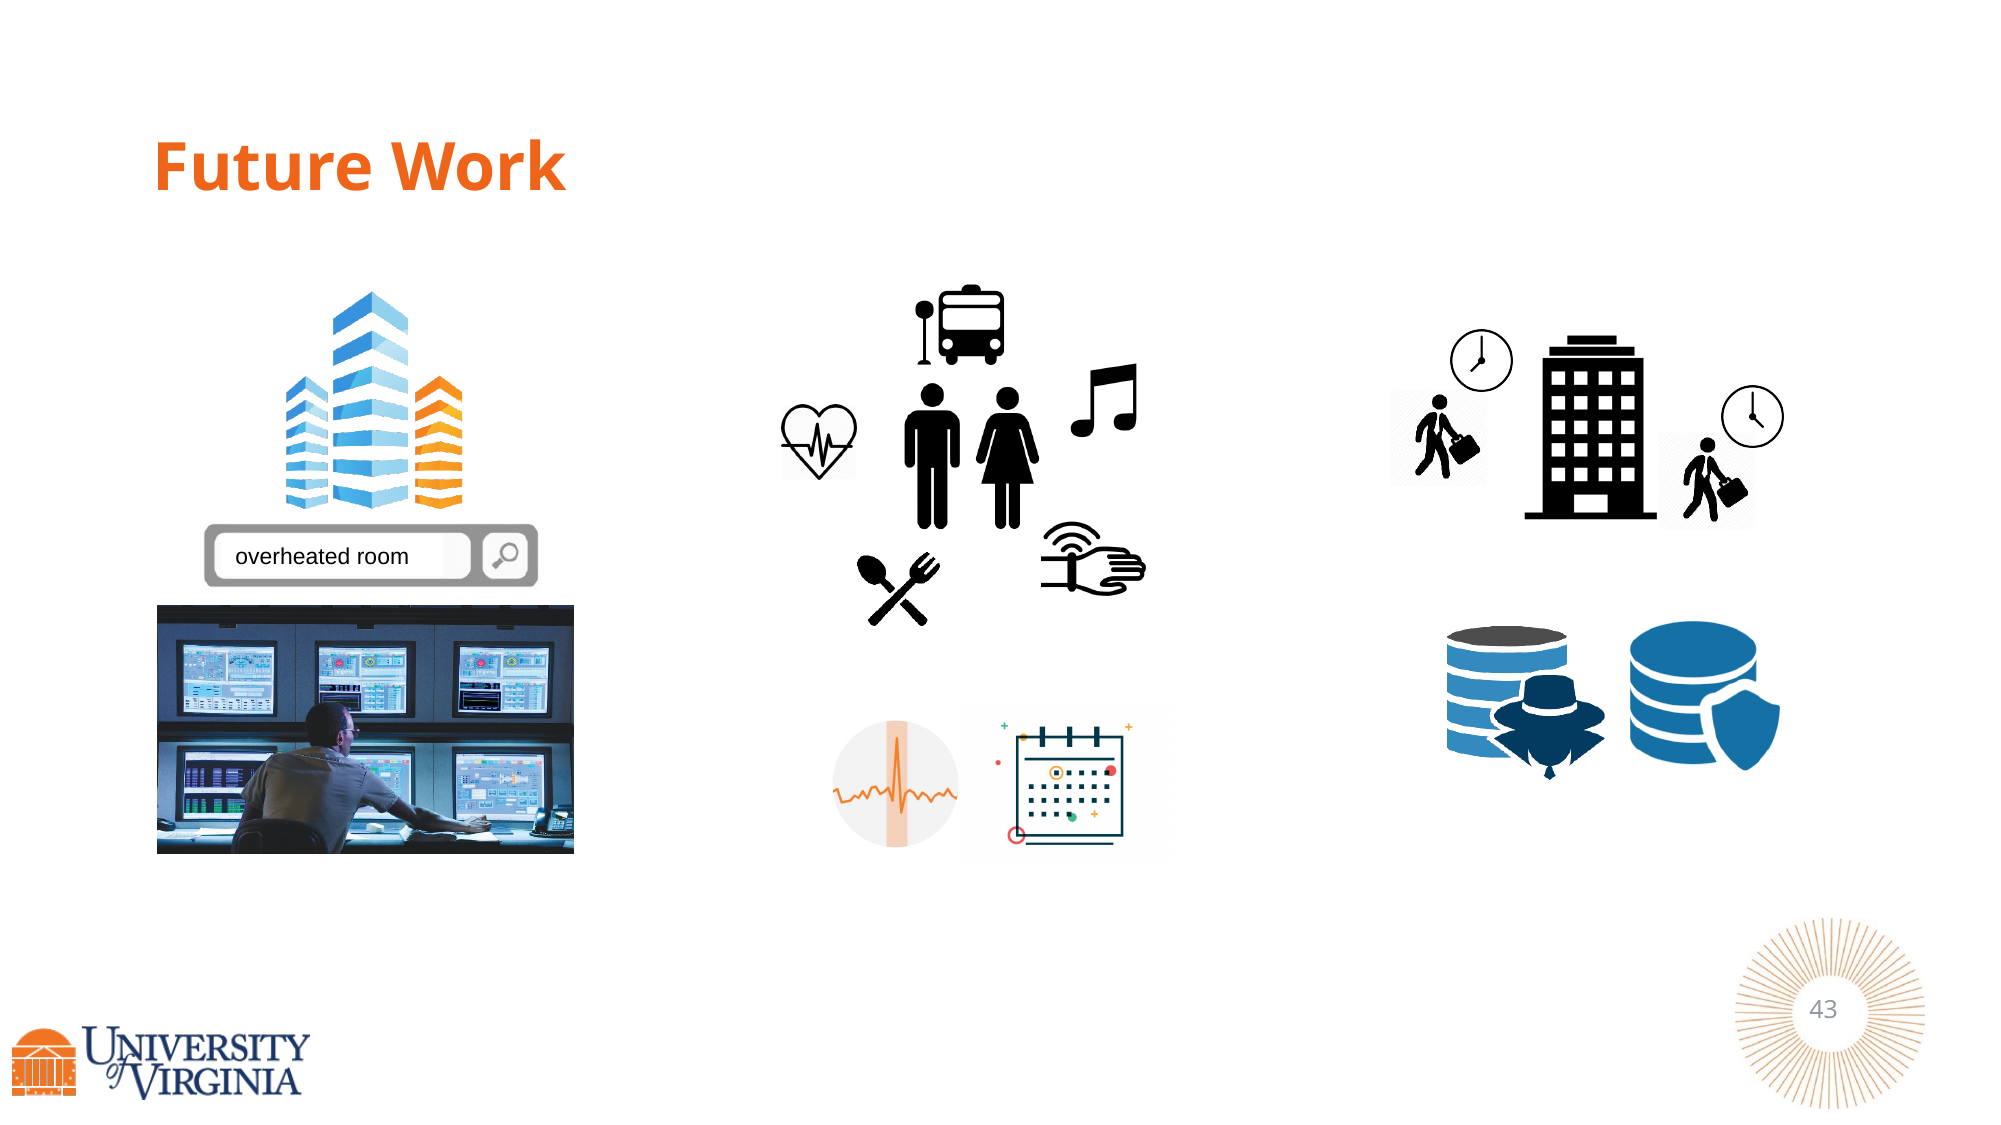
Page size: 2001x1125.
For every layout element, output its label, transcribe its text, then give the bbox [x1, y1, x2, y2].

picture [198, 520, 544, 592]
picture [1389, 311, 1784, 535]
picture [1628, 618, 1781, 771]
picture [280, 284, 468, 516]
picture [1735, 918, 1925, 1109]
picture [832, 702, 1175, 865]
picture [856, 552, 940, 626]
title Future Work [137, 59, 1863, 278]
picture [781, 276, 1156, 612]
picture [157, 605, 574, 854]
slide_number 43 [1402, 980, 1853, 1041]
picture [1445, 625, 1605, 781]
